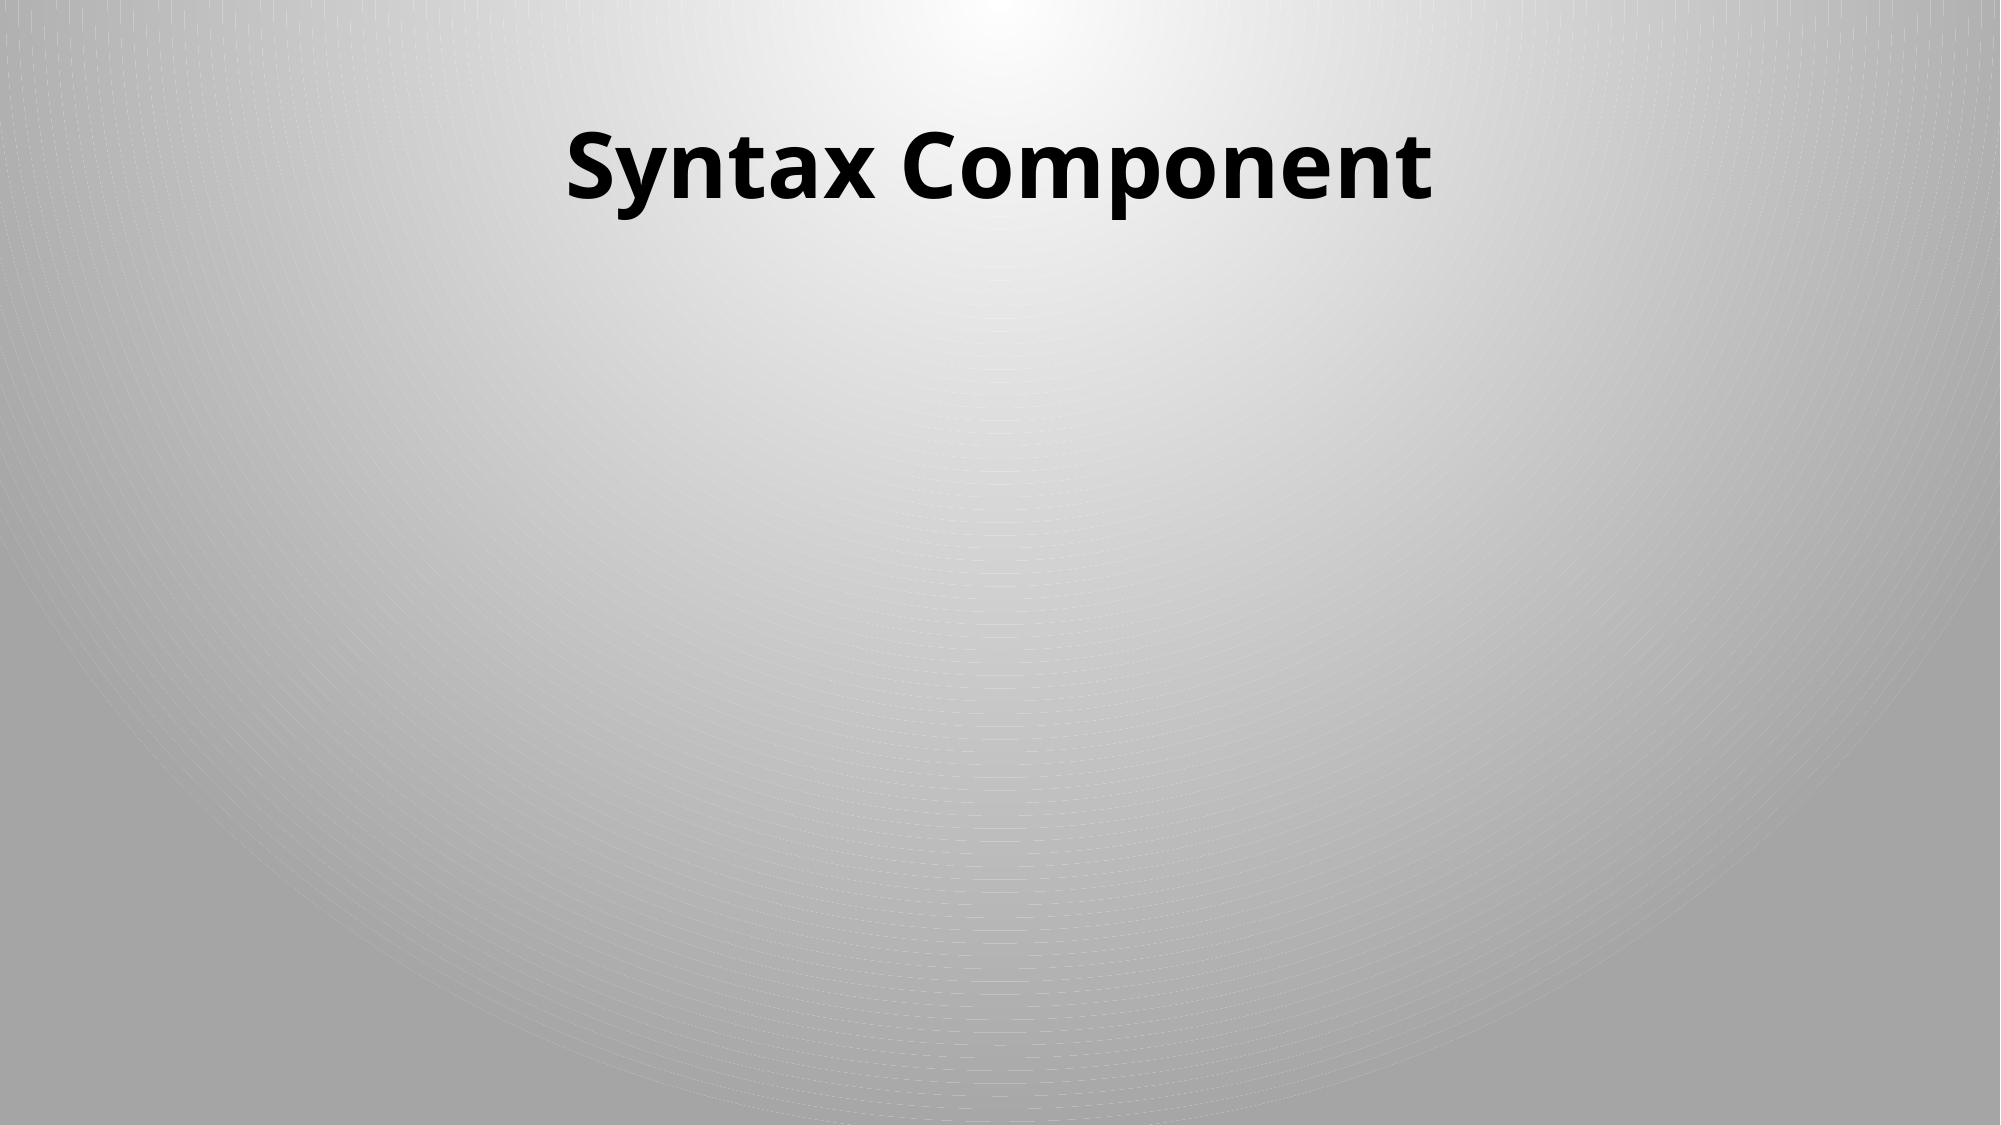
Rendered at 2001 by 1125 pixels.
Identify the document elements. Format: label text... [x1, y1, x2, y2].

title Syntax Component [137, 59, 1863, 278]
